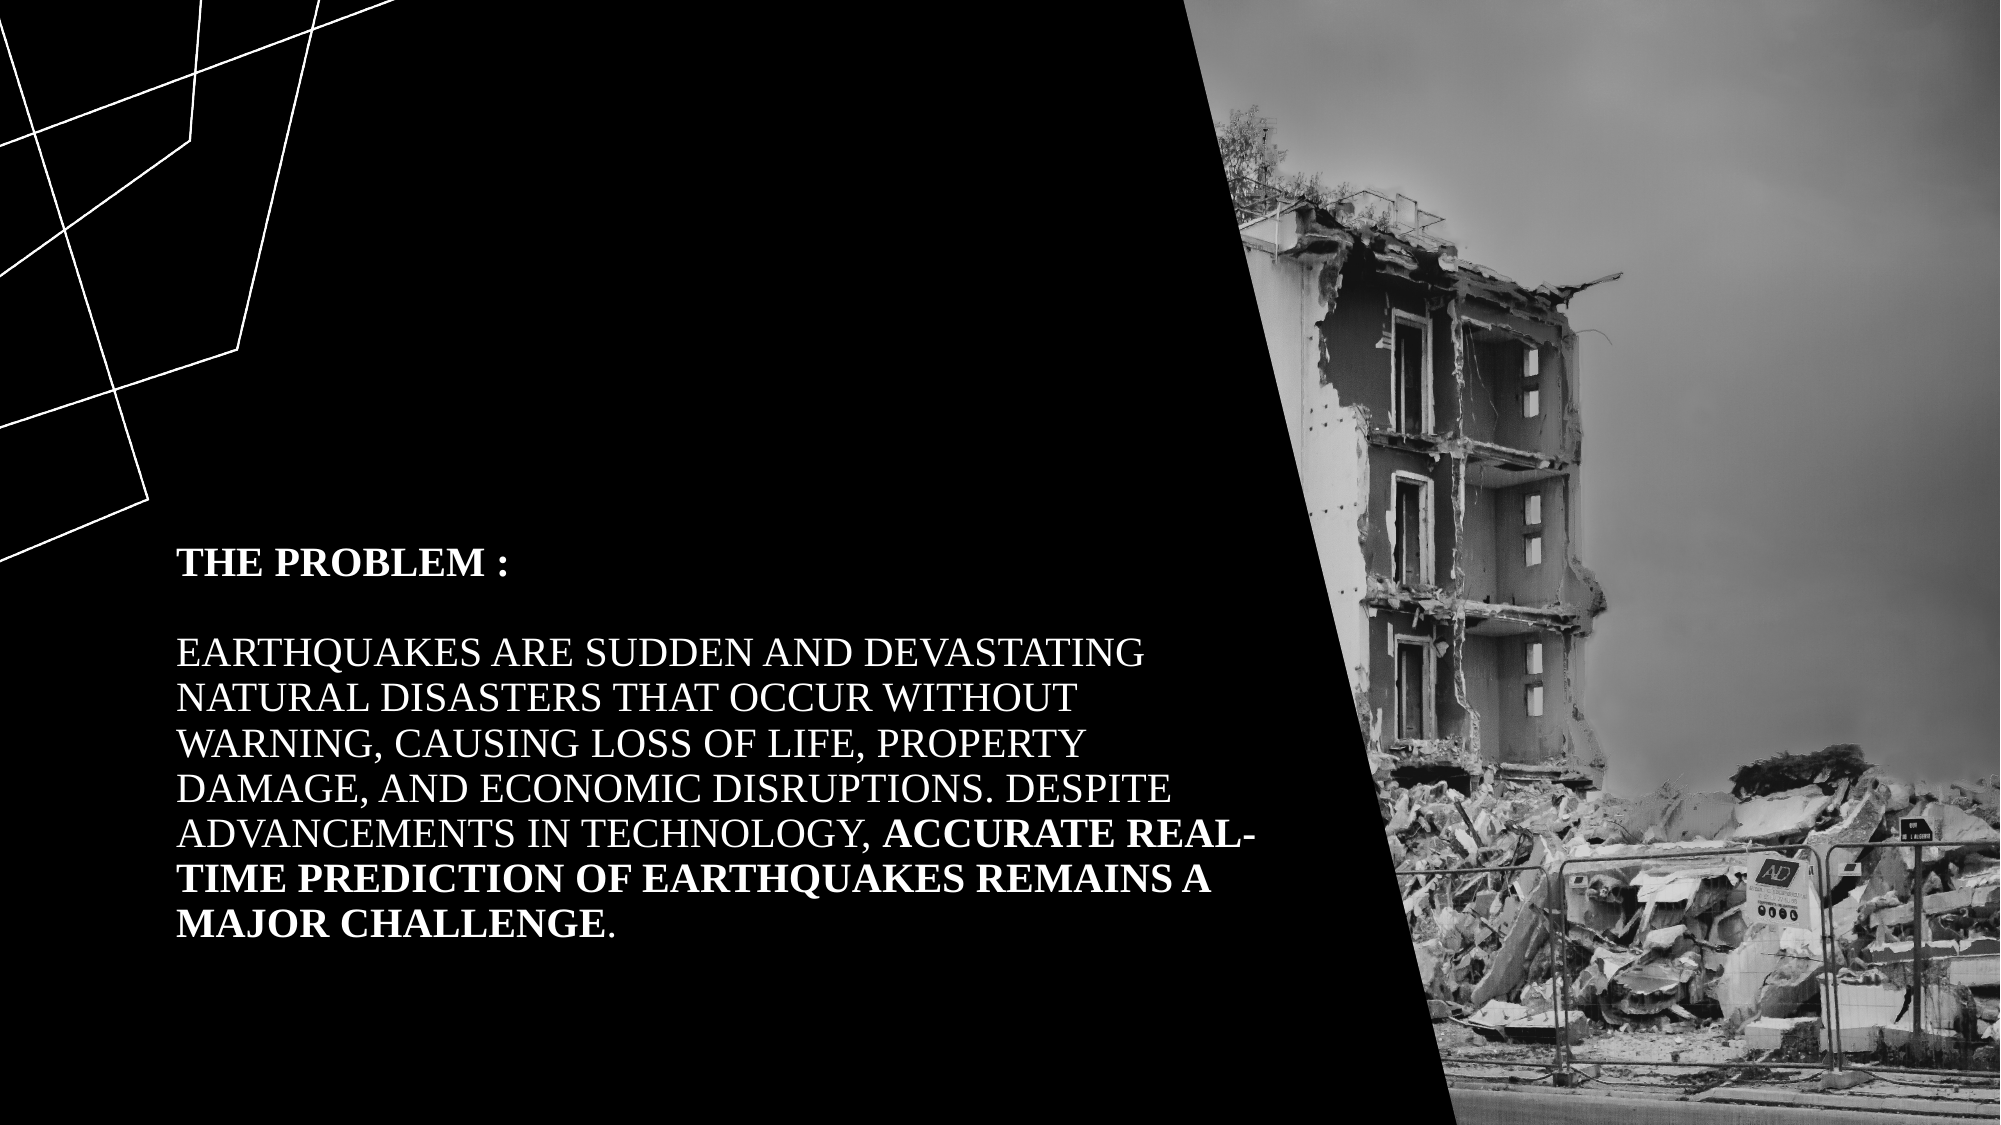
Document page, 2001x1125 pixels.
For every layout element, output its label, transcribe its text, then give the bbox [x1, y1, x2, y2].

picture [0, 0, 696, 620]
title The Problem : Earthquakes are sudden and devastating natural disasters that occur without warning, causing loss of life, property damage, and economic disruptions. Despite advancements in technology, accurate real-time prediction of earthquakes remains a major challenge. [160, 350, 1183, 1085]
picture [1183, 0, 2000, 1125]
